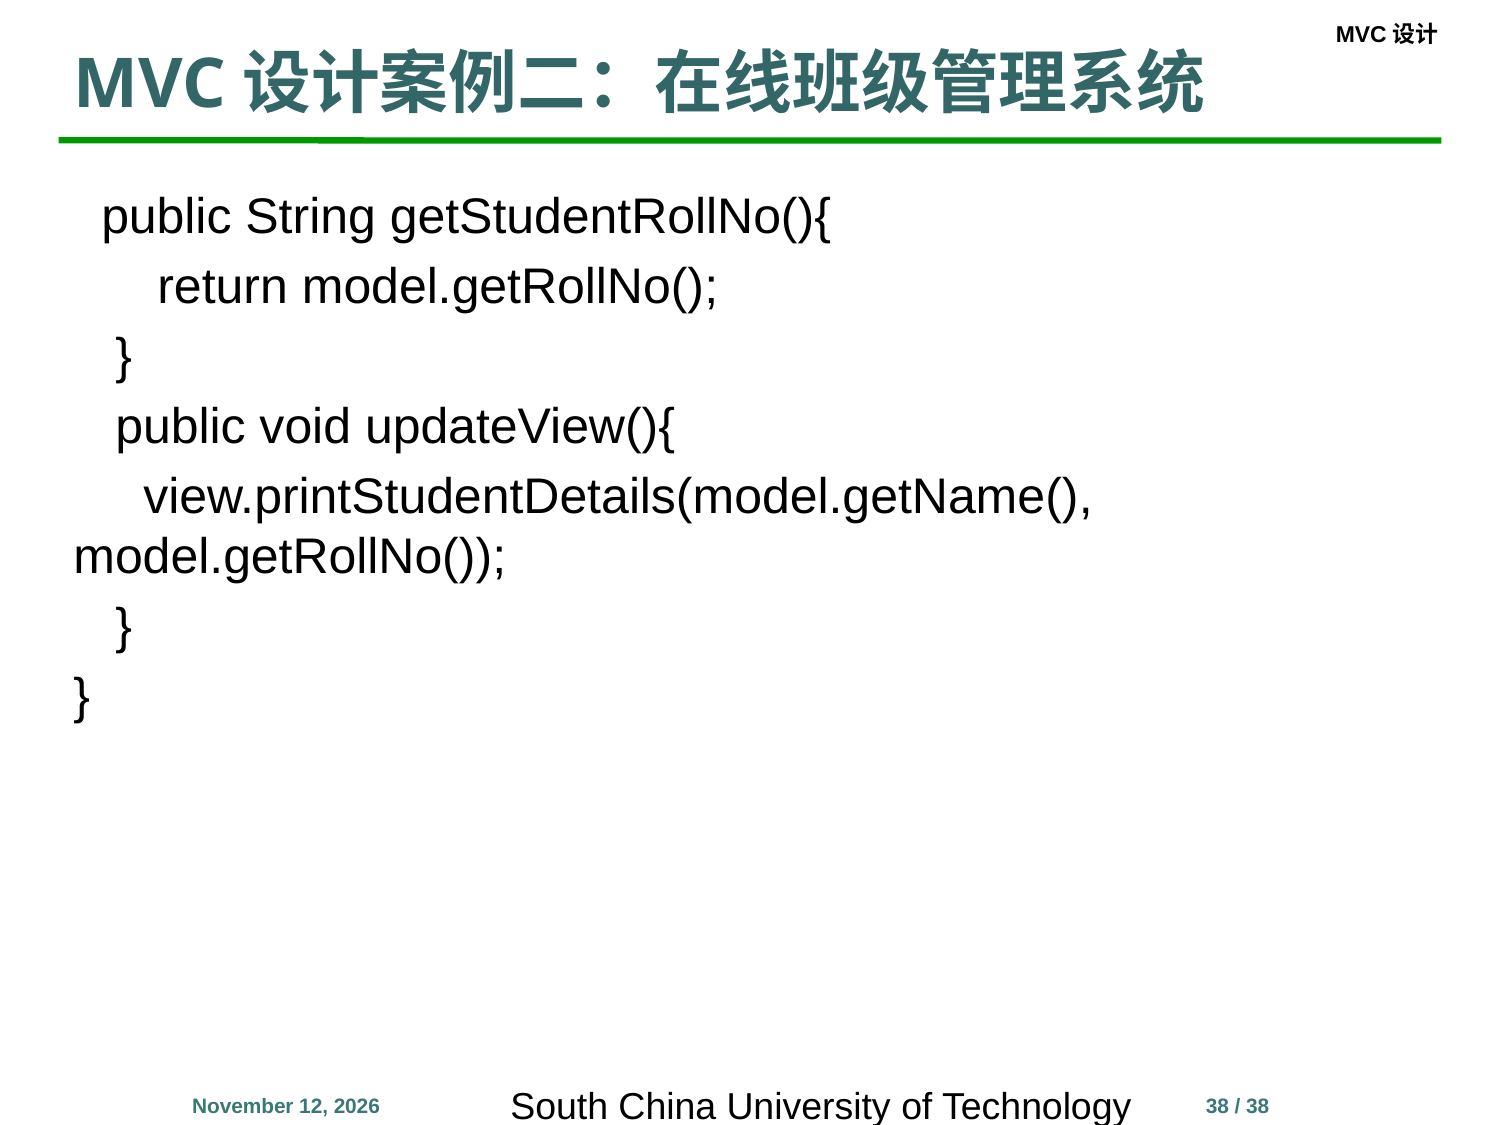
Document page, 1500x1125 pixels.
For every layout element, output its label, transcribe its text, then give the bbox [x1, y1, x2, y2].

list public String getStudentRollNo(){ return model.getRollNo(); } public void updateView(){ view.printStudentDetails(model.getName(), model.getRollNo()); } } [58, 175, 1442, 1067]
title MVC设计案例二：在线班级管理系统 [58, 22, 1442, 129]
